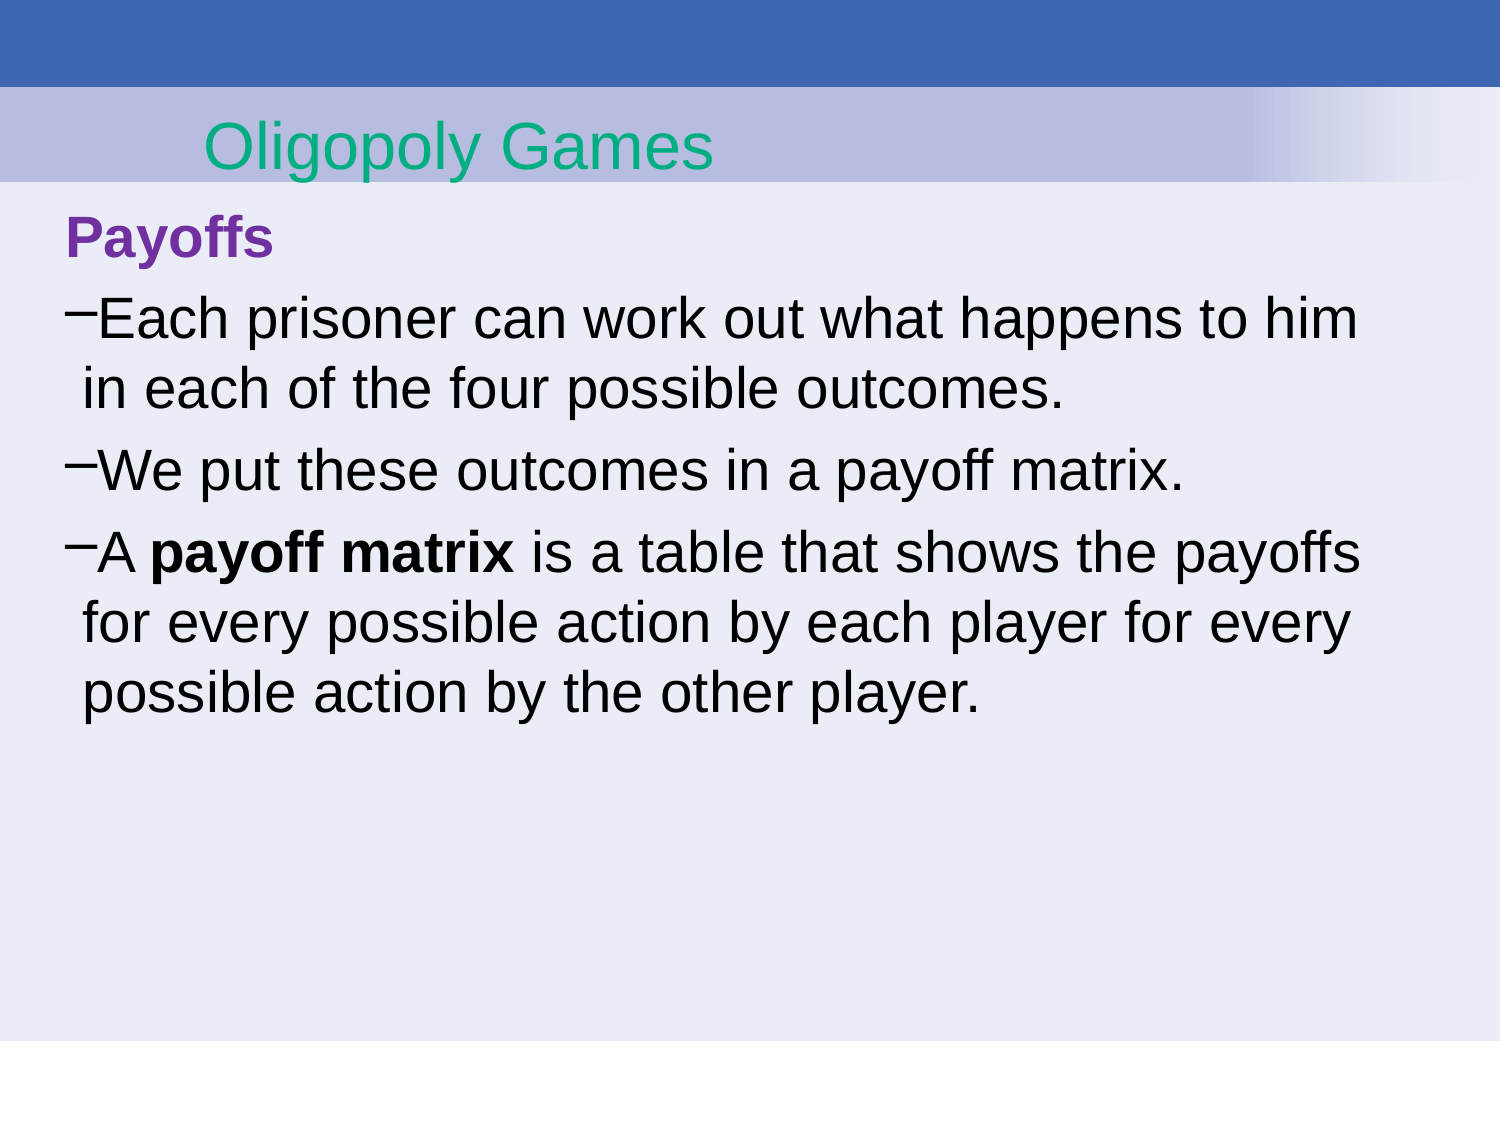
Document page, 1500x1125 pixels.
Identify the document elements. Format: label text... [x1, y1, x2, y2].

list Payoffs Each prisoner can work out what happens to him in each of the four possible outcomes. We put these outcomes in a payoff matrix. A payoff matrix is a table that shows the payoffs for every possible action by each player for every possible action by the other player. [50, 191, 1400, 934]
picture [0, 0, 1500, 1041]
title Oligopoly Games [188, 50, 1364, 236]
